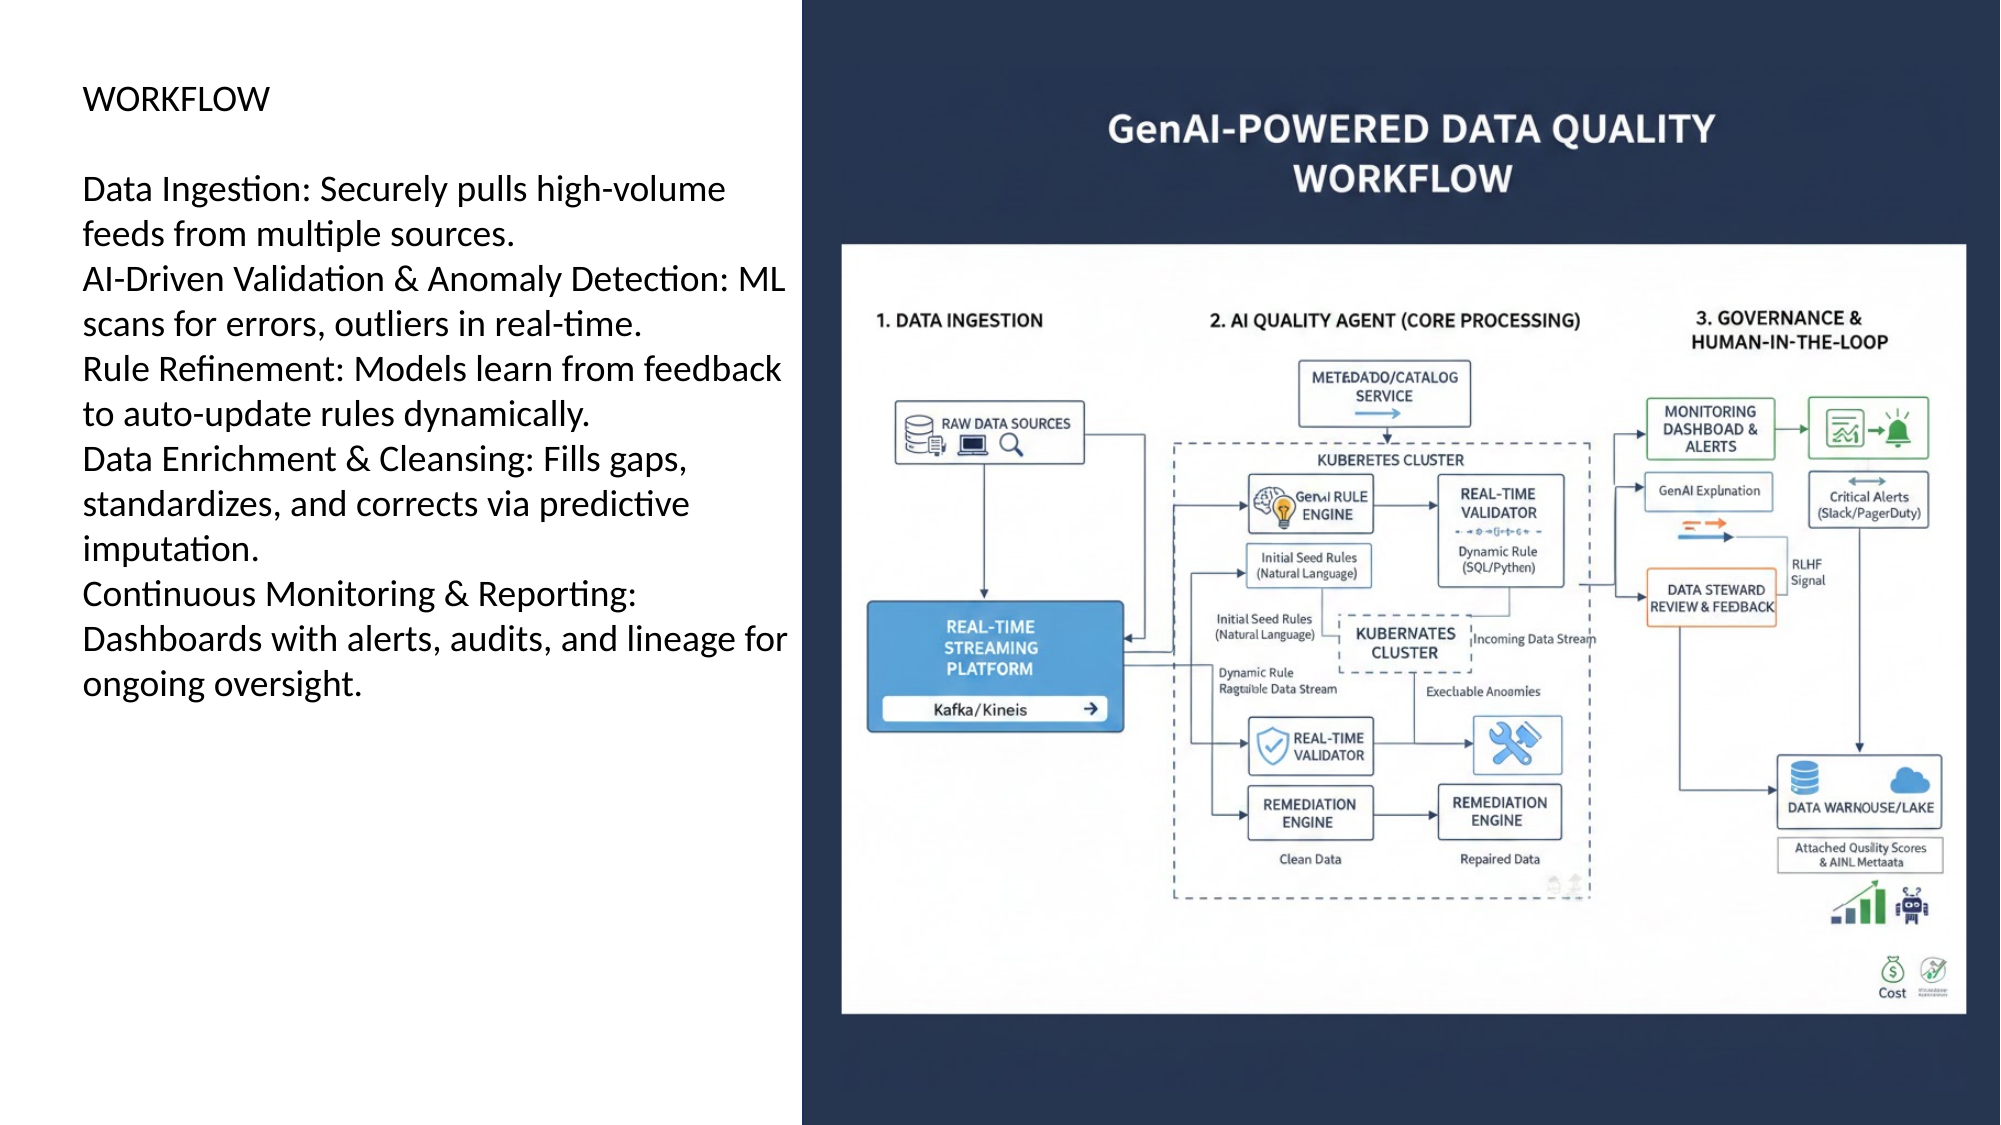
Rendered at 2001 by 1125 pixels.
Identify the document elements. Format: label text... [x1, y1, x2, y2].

text_box [802, 0, 2000, 1125]
text_box WORKFLOW Data Ingestion: Securely pulls high-volume feeds from multiple sources.​ AI-Driven Validation & Anomaly Detection: ML scans for errors, outliers in real-time.​ Rule Refinement: Models learn from feedback to auto-update rules dynamically.​ Data Enrichment & Cleansing: Fills gaps, standardizes, and corrects via predictive imputation.​ Continuous Monitoring & Reporting: Dashboards with alerts, audits, and lineage for ongoing oversight. [67, 66, 829, 757]
picture [841, 66, 1967, 1092]
